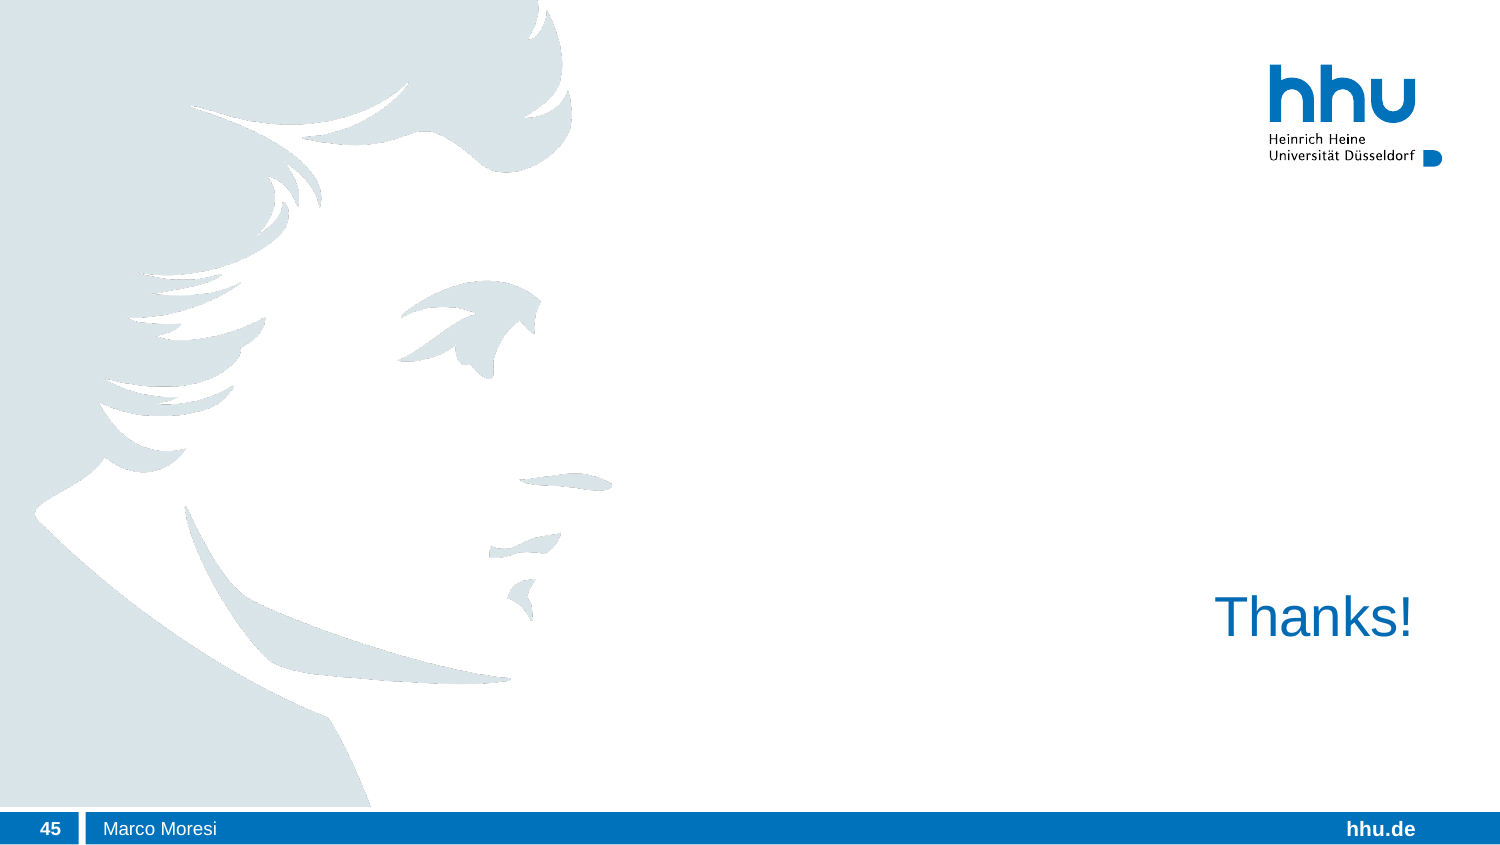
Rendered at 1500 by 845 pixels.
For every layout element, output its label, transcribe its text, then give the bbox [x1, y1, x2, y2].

footer Marco Moresi [103, 816, 1273, 841]
title Thanks! [630, 497, 1415, 649]
slide_number 45 [5, 816, 62, 841]
picture [0, 0, 613, 807]
